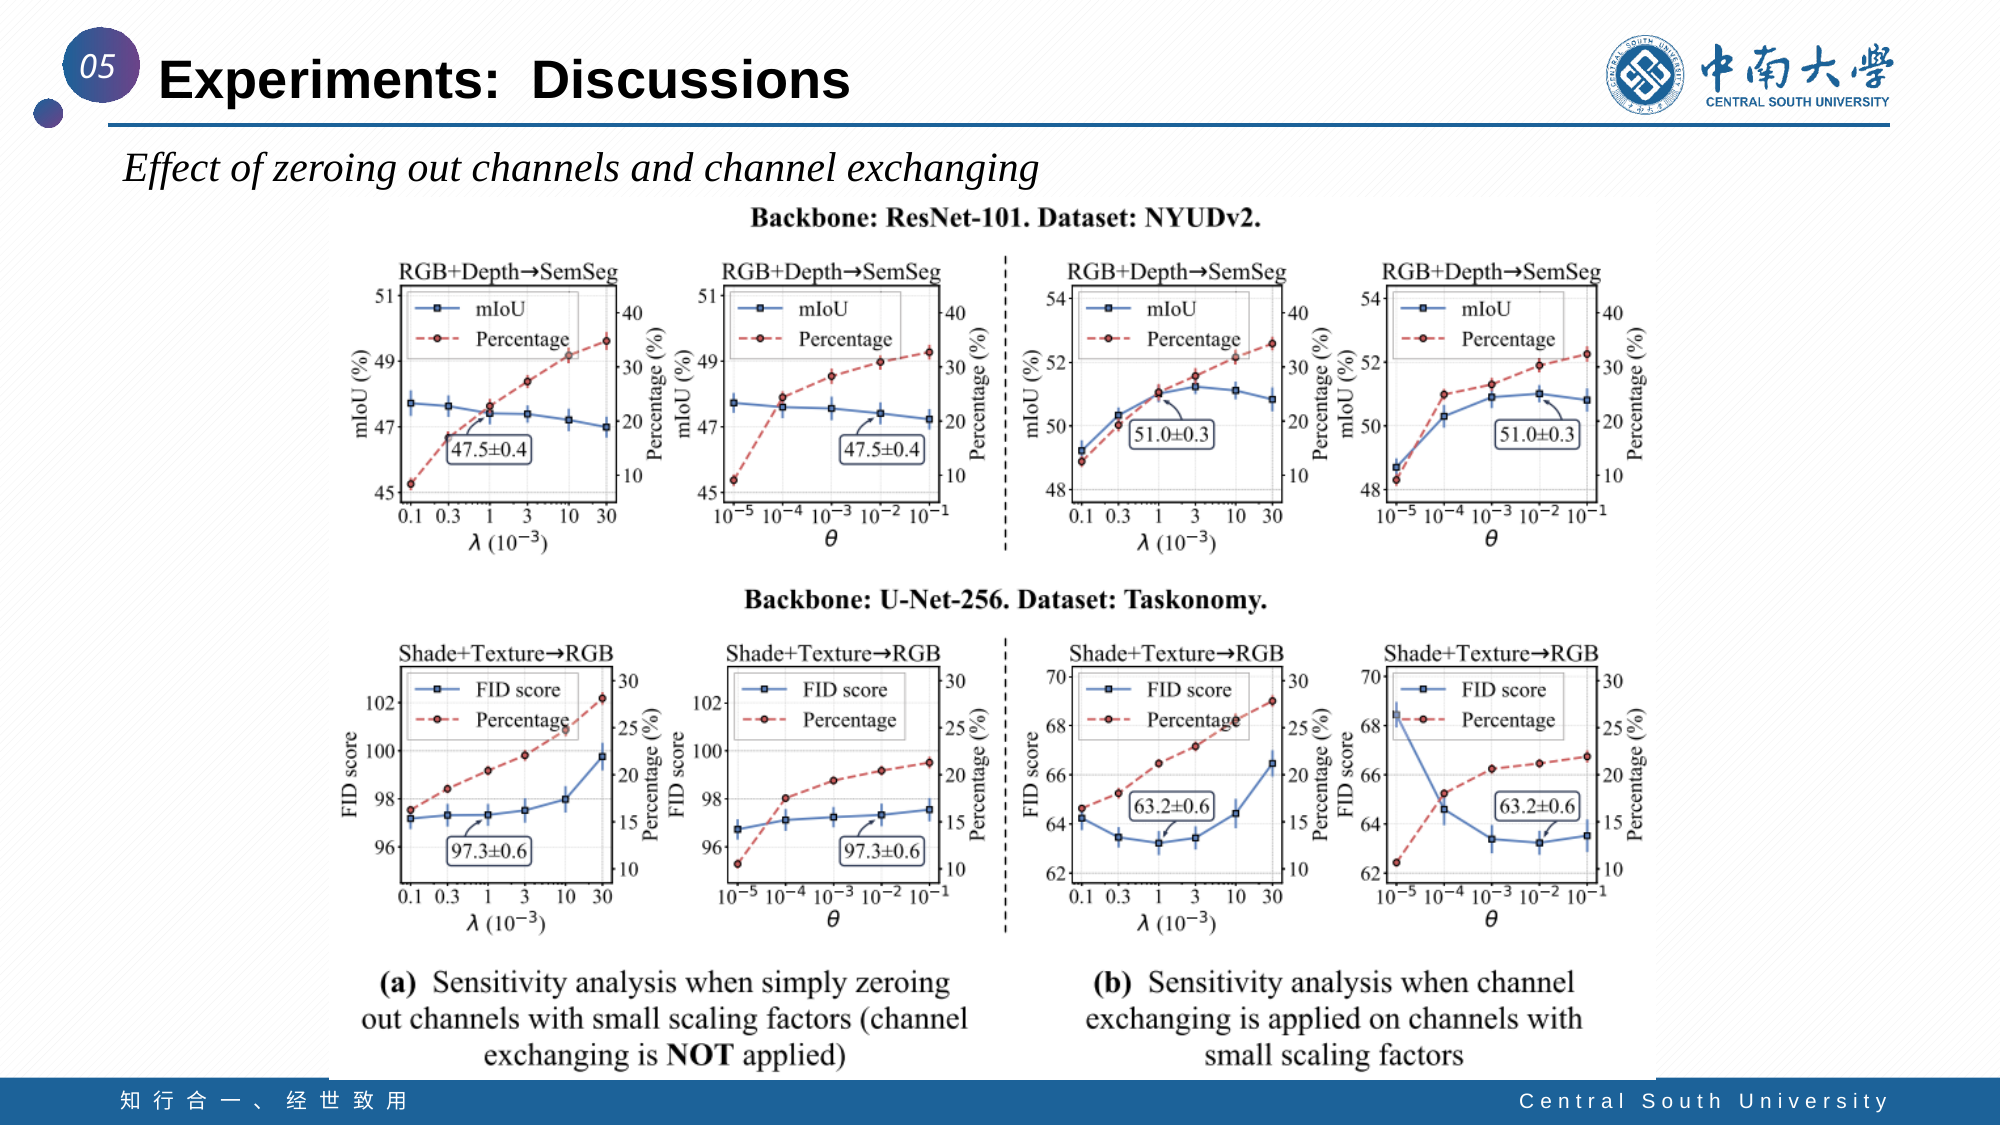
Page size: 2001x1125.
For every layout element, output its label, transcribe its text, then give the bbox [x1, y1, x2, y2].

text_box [33, 26, 153, 128]
picture [329, 197, 1656, 1080]
text_box Effect of zeroing out channels and channel exchanging [108, 131, 1499, 197]
text_box Experiments: Discussions [158, 0, 1549, 118]
text_box [0, 1077, 2000, 1125]
text_box 知行合一、经世致用 [105, 1080, 423, 1120]
picture [1595, 28, 1907, 121]
text_box Central South University [1504, 1080, 1902, 1120]
